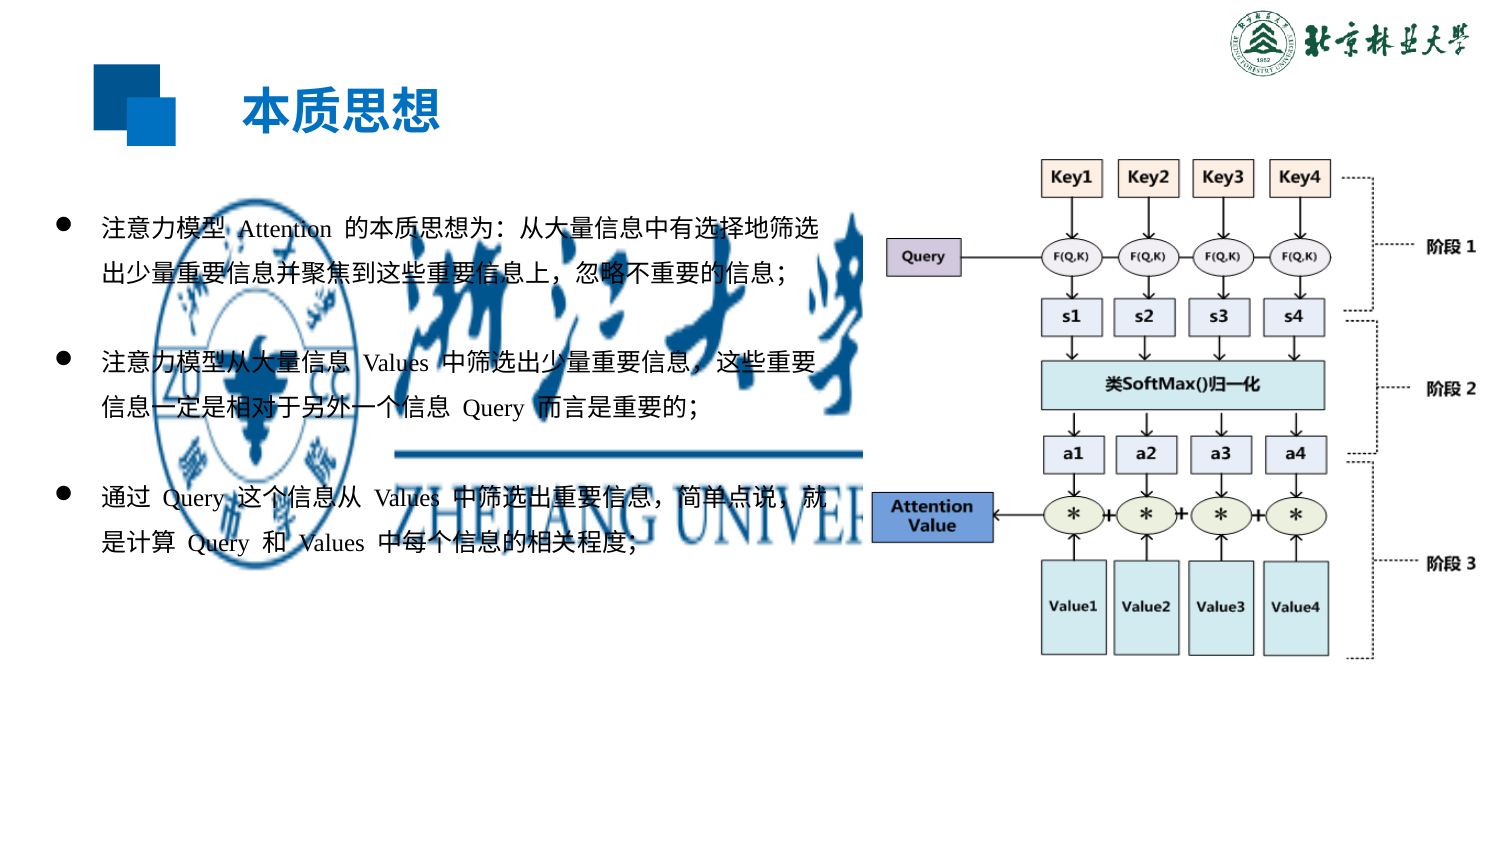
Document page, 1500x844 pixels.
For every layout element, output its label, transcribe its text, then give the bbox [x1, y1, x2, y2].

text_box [93, 64, 176, 147]
text_box 本质思想 [226, 72, 854, 148]
text_box 注意力模型 Attention 的本质思想为：从大量信息中有选择地筛选出少量重要信息并聚焦到这些重要信息上，忽略不重要的信息； 注意力模型从大量信息 Values 中筛选出少量重要信息，这些重要信息一定是相对于另外一个信息 Query 而言是重要的； 通过 Query 这个信息从 Values 中筛选出重要信息，简单点说，就是计算 Query 和 Values 中每个信息的相关程度； [39, 189, 845, 639]
picture [0, 0, 1500, 844]
